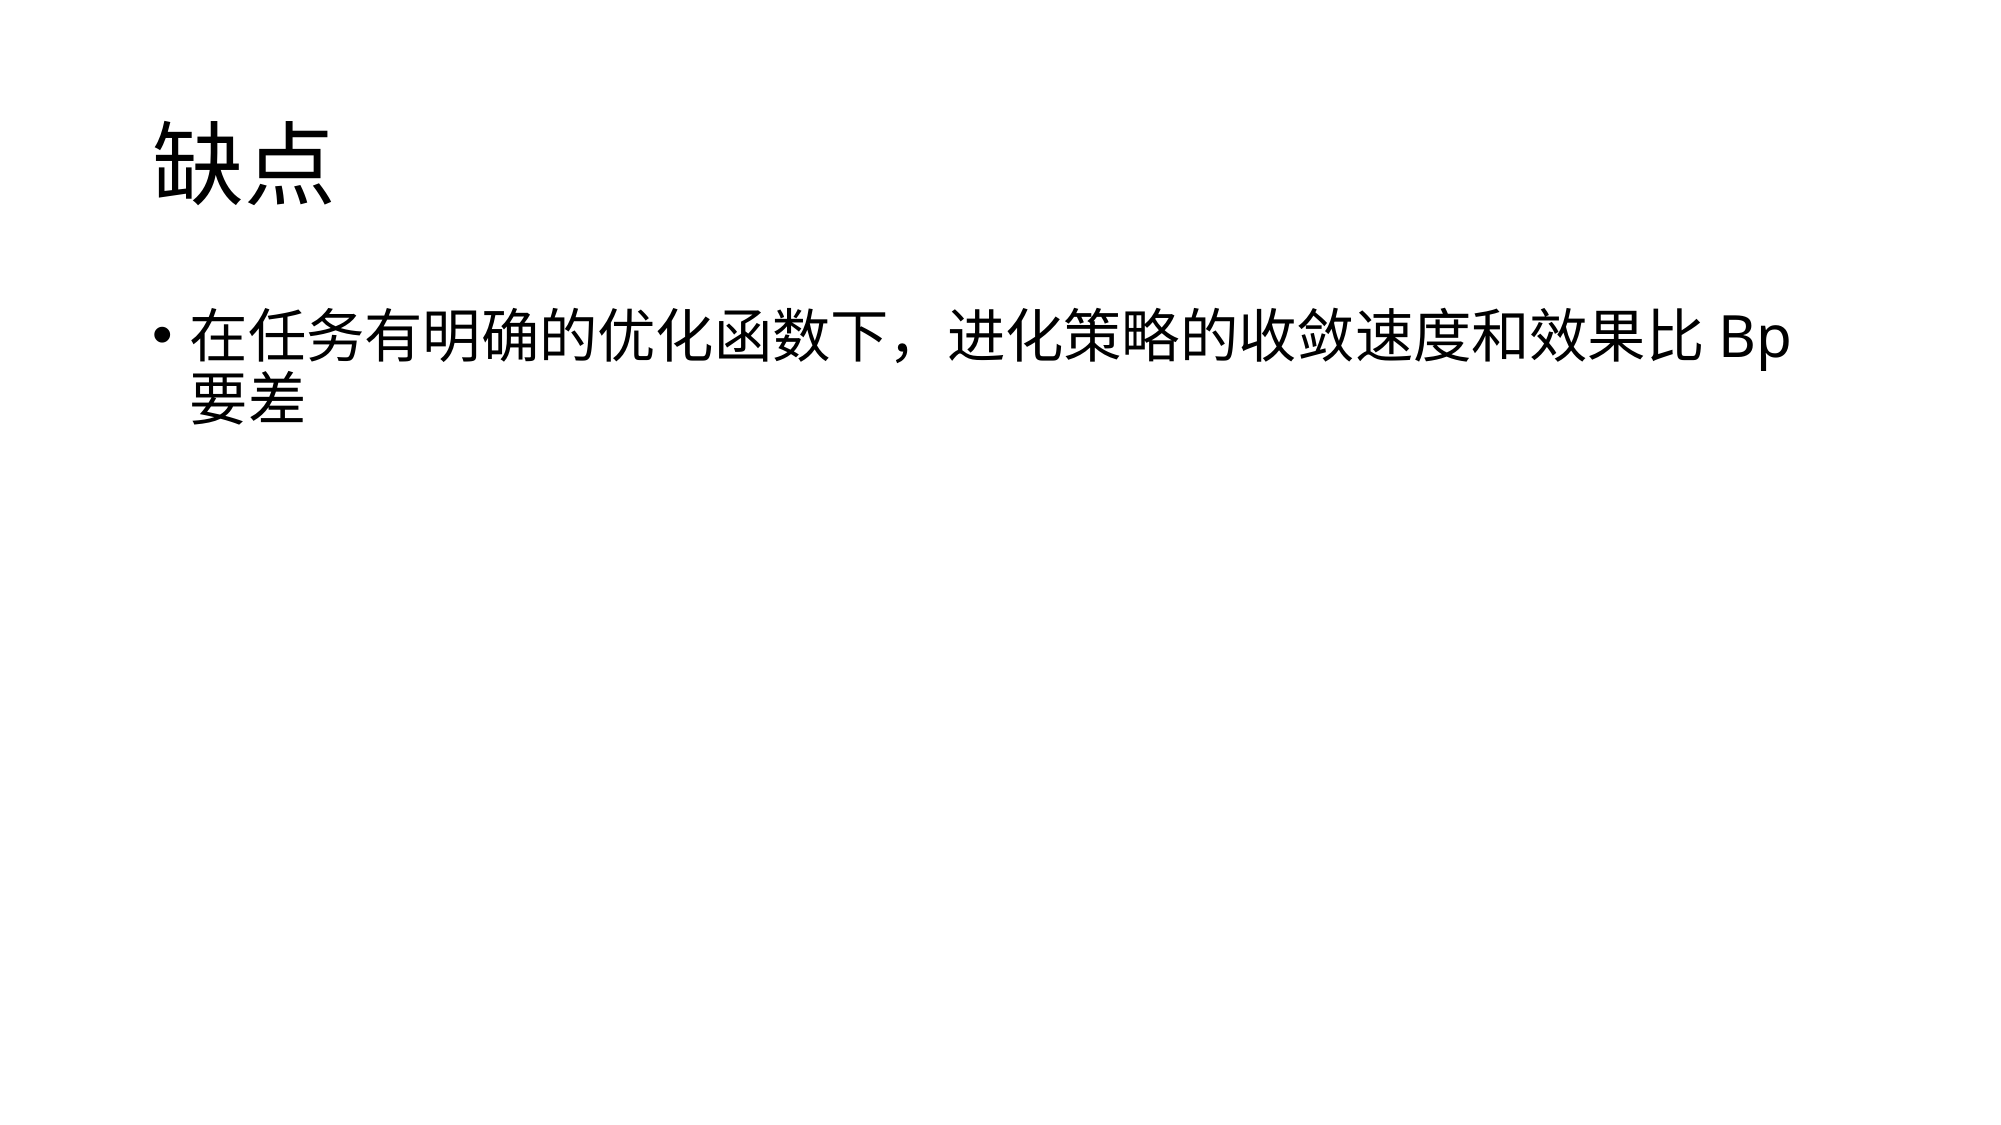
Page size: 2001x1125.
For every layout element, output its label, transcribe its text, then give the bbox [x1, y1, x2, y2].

title 缺点 [137, 59, 1863, 278]
list 在任务有明确的优化函数下，进化策略的收敛速度和效果比Bp要差 [137, 299, 1863, 1014]
